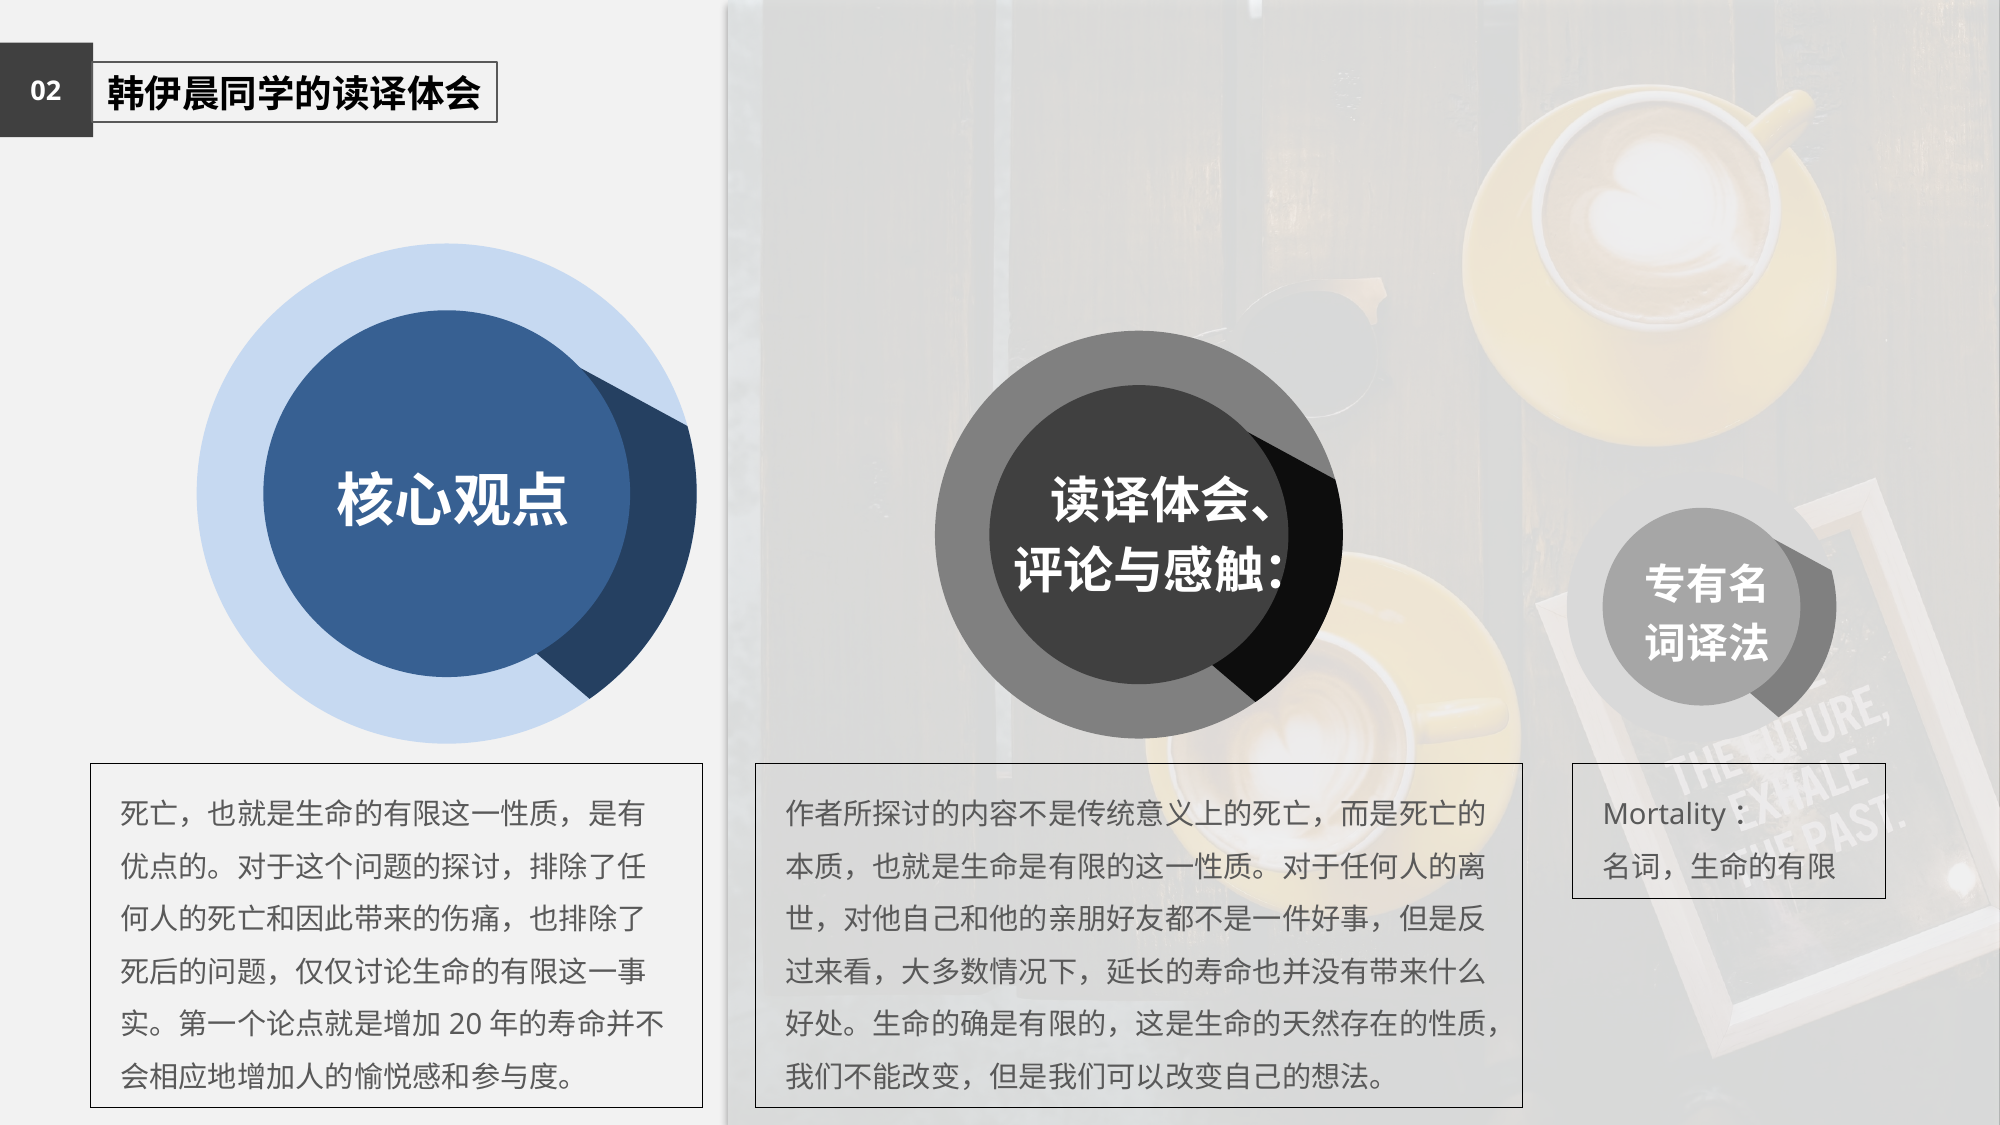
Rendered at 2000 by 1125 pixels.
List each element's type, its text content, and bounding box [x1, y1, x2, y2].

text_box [196, 243, 1837, 744]
text_box 02 [0, 41, 95, 139]
text_box 韩伊晨同学的读译体会 [92, 62, 498, 122]
picture [727, 0, 2000, 1125]
text_box 死亡，也就是生命的有限这一性质，是有优点的。对于这个问题的探讨，排除了任何人的死亡和因此带来的伤痛，也排除了死后的问题，仅仅讨论生命的有限这一事实。第一个论点就是增加20年的寿命并不会相应地增加人的愉悦感和参与度。 [90, 763, 703, 1108]
